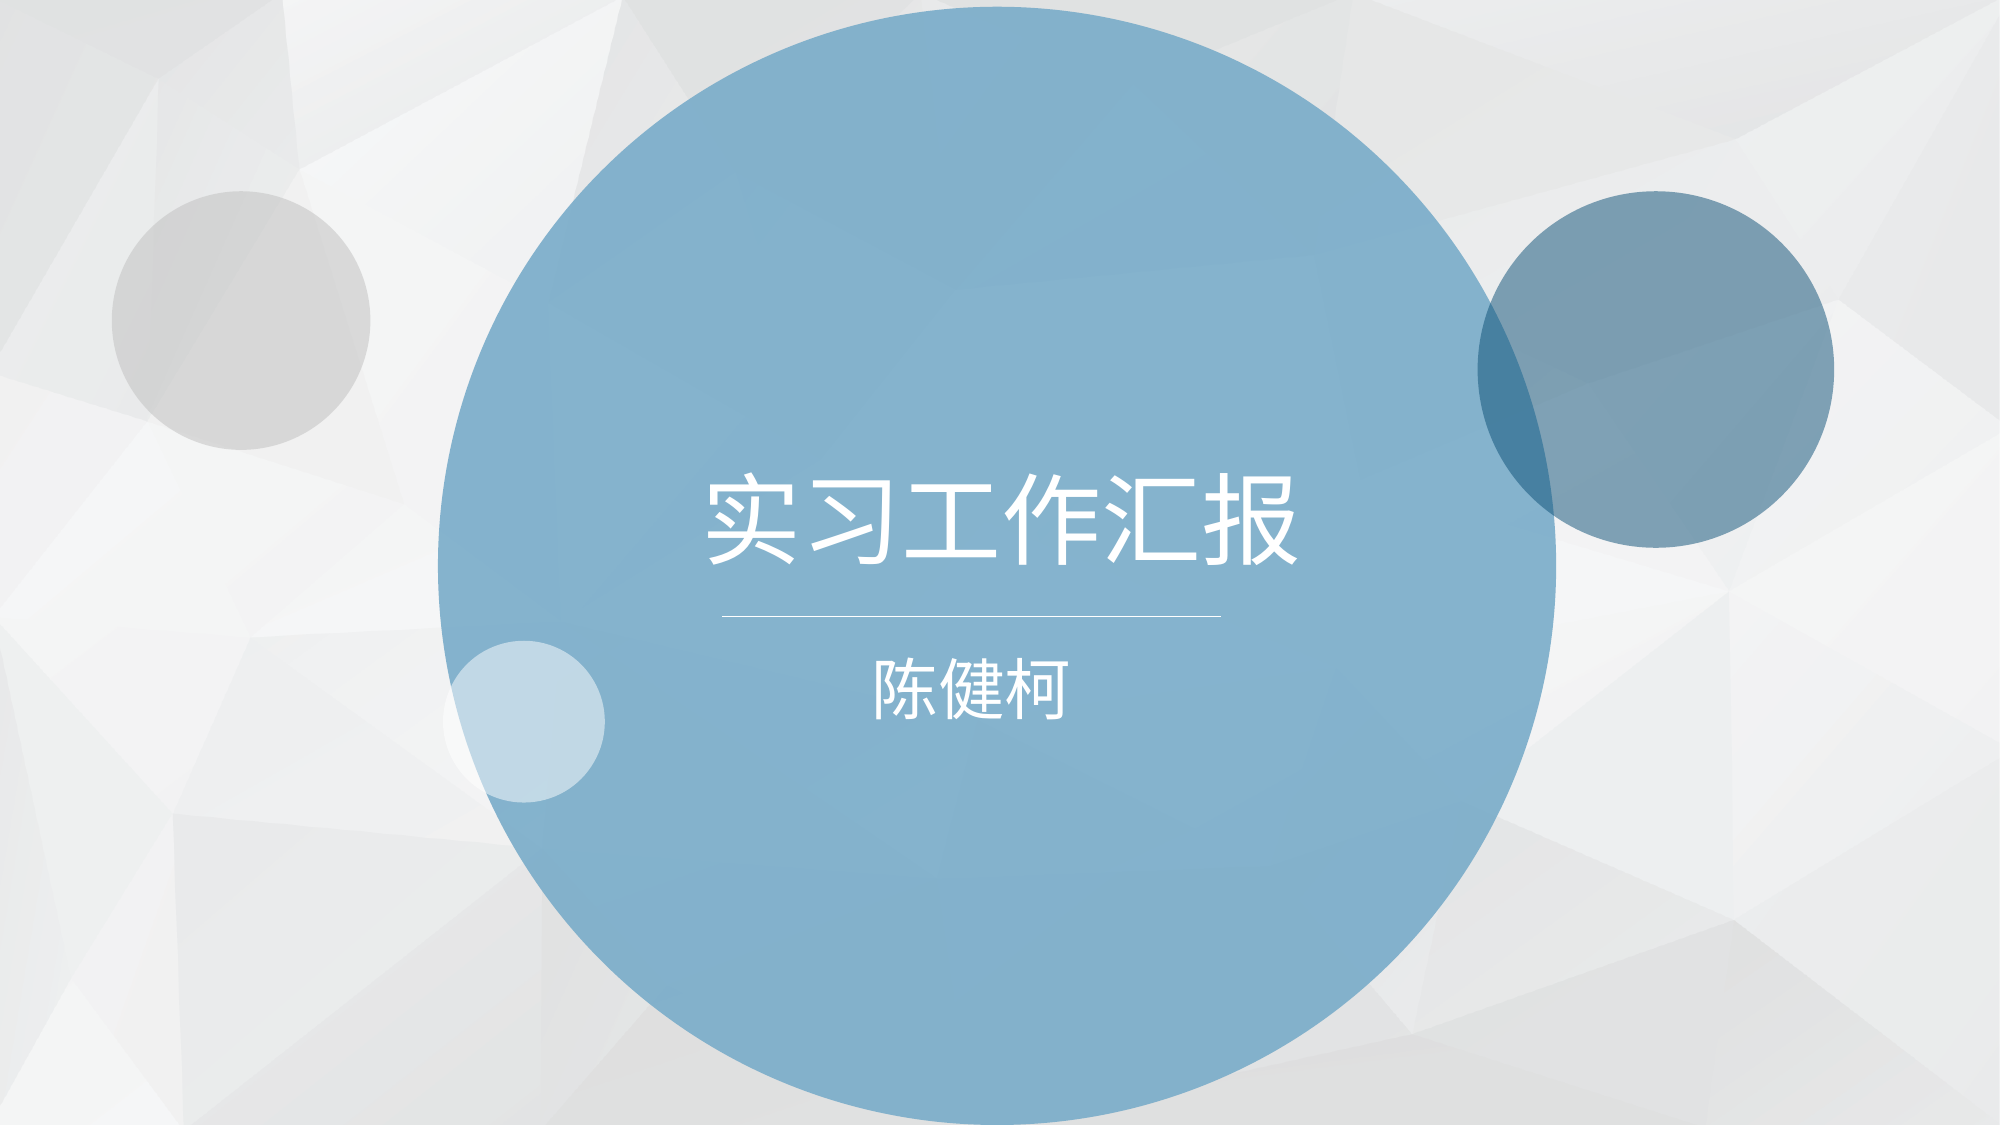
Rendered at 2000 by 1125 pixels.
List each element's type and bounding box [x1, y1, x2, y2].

text_box [1476, 190, 1836, 549]
text_box [683, 449, 1321, 737]
text_box [110, 190, 372, 451]
picture [0, 0, 2000, 1125]
text_box [441, 639, 606, 804]
text_box [436, 5, 1558, 1125]
